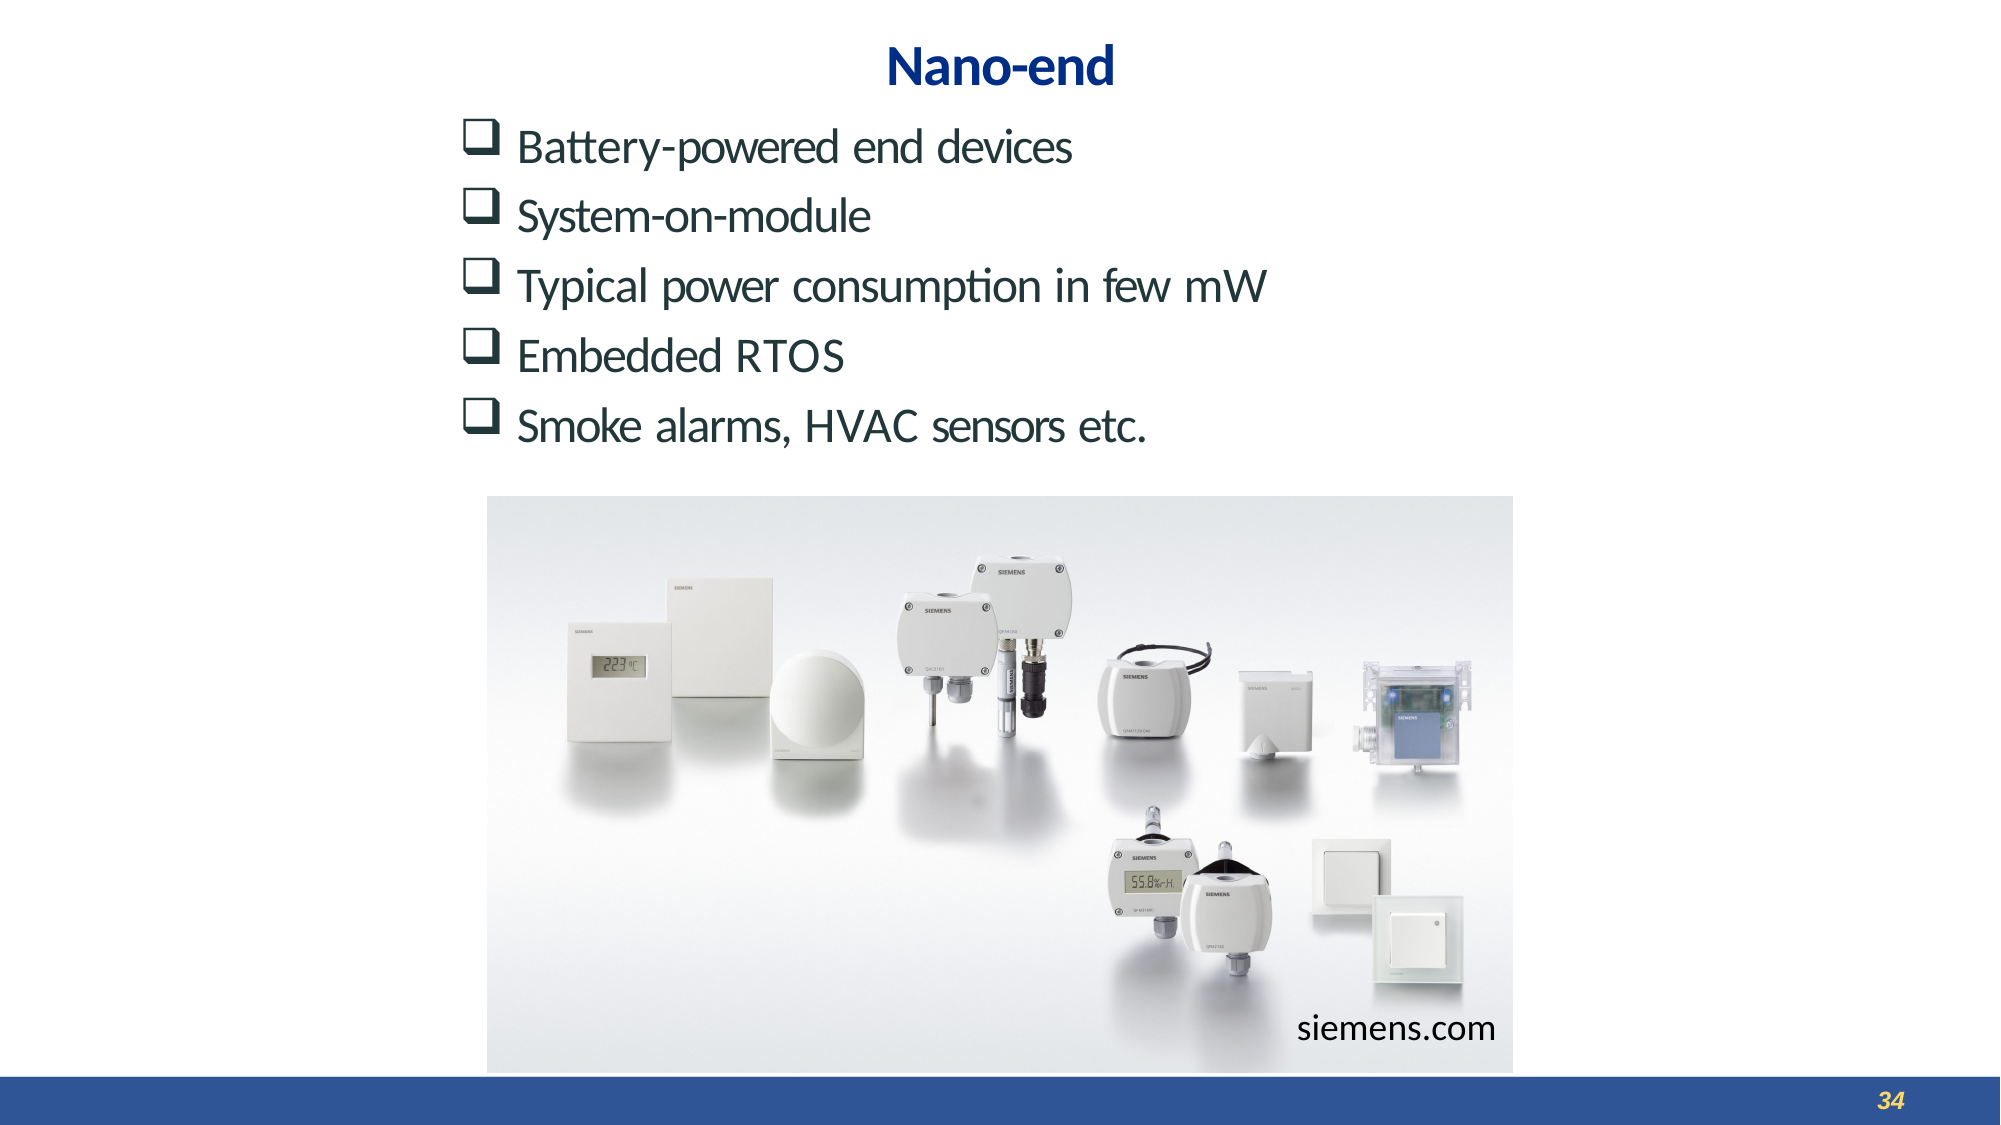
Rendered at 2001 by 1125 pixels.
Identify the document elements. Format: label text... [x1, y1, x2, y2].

text_box Battery-powered end devices System-on-module Typical power consumption in few mW Embedded RTOS Smoke alarms, HVAC sensors etc. [455, 99, 1584, 453]
title Nano-end [137, 0, 1863, 156]
picture [487, 496, 1513, 1073]
